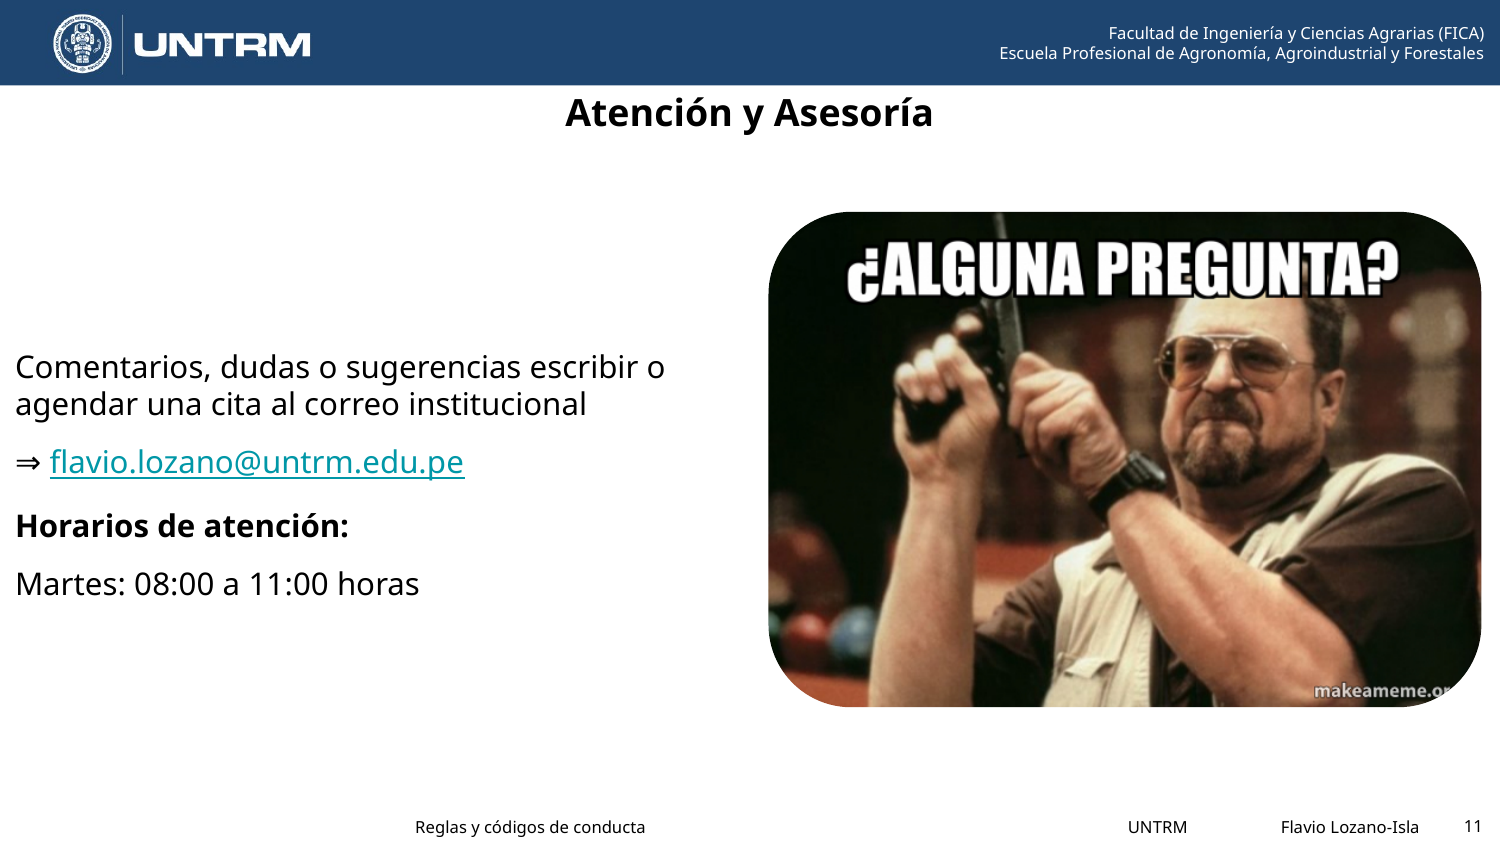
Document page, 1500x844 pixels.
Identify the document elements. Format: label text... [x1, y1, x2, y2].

slide_number ‹#› [1446, 810, 1500, 844]
list Comentarios, dudas o sugerencias escribir o agendar una cita al correo institucional ⇒ flavio.lozano@untrm.edu.pe Horarios de atención: Martes: 08:00 a 11:00 horas [0, 138, 750, 811]
picture [45, 6, 318, 80]
picture [768, 211, 1482, 708]
title Atención y Asesoría [0, 85, 1500, 139]
